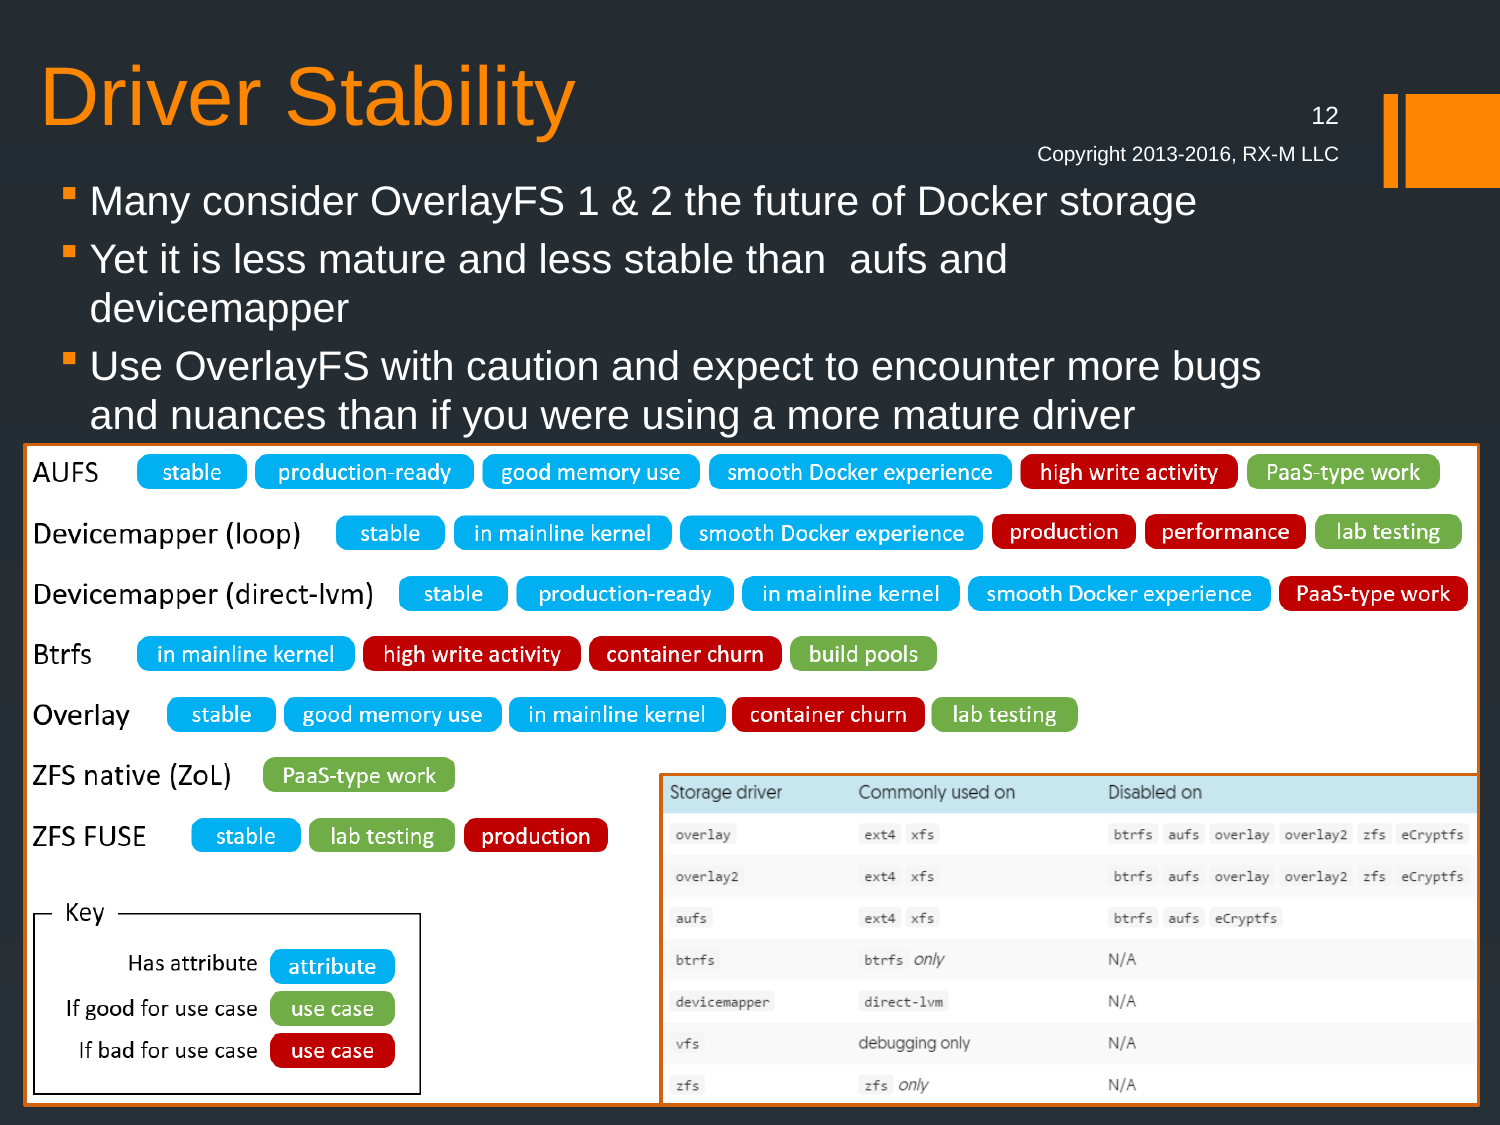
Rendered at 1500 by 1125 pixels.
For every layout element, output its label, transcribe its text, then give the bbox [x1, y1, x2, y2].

slide_number 12 [1199, 90, 1355, 140]
list Many consider OverlayFS 1 & 2 the future of Docker storage Yet it is less mature and less stable than aufs and devicemapper Use OverlayFS with caution and expect to encounter more bugs and nuances than if you were using a more mature driver [37, 166, 1288, 443]
title Driver Stability [24, 25, 1225, 150]
footer Copyright 2013-2016, RX-M LLC [985, 140, 1355, 190]
picture [25, 445, 1478, 1104]
